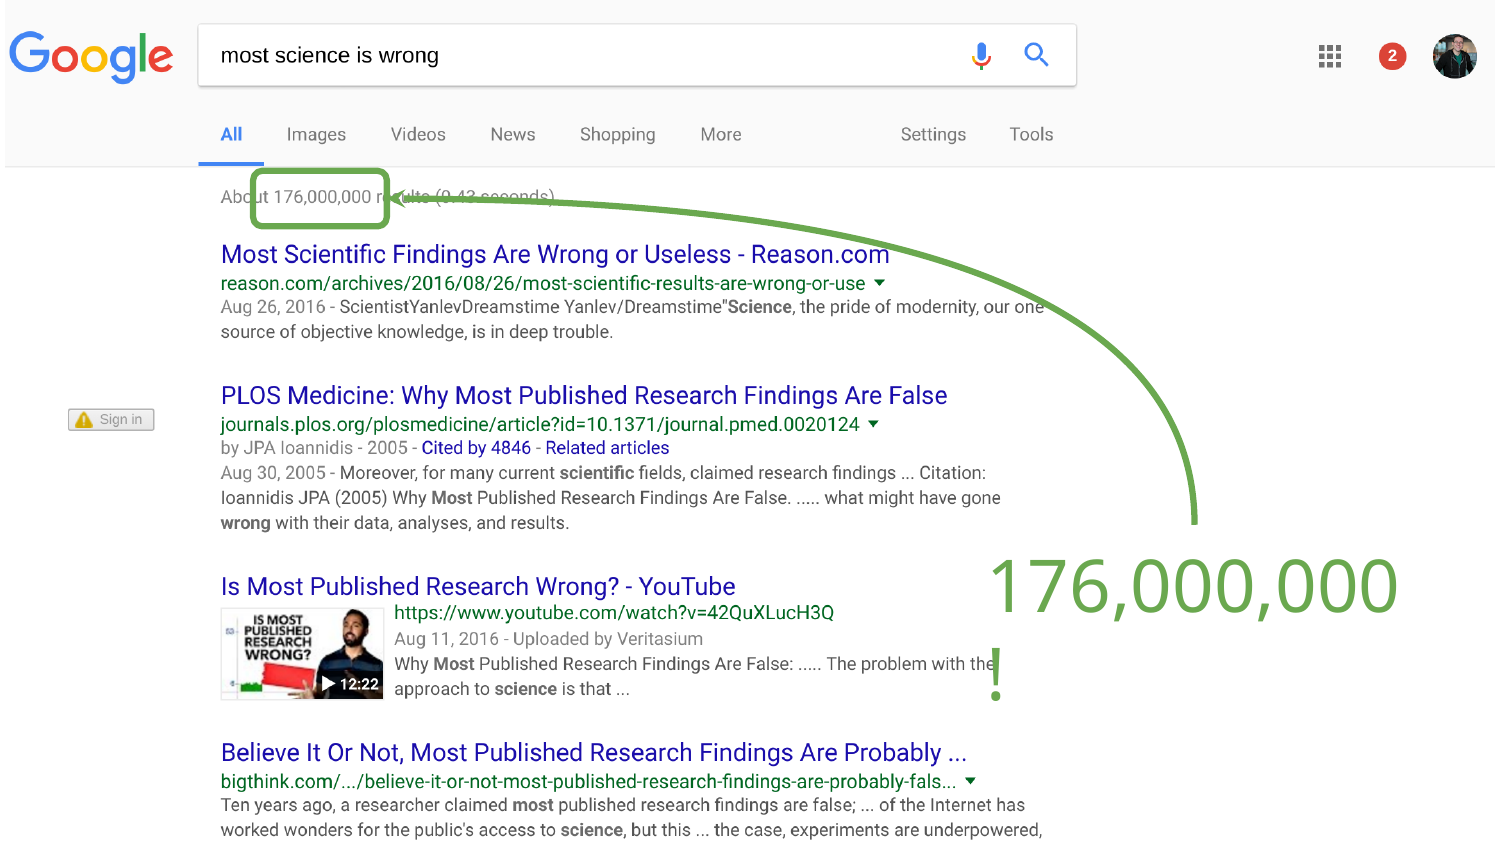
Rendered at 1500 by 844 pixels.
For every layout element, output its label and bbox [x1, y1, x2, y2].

text_box [627, 0, 955, 766]
picture [5, 0, 1495, 844]
